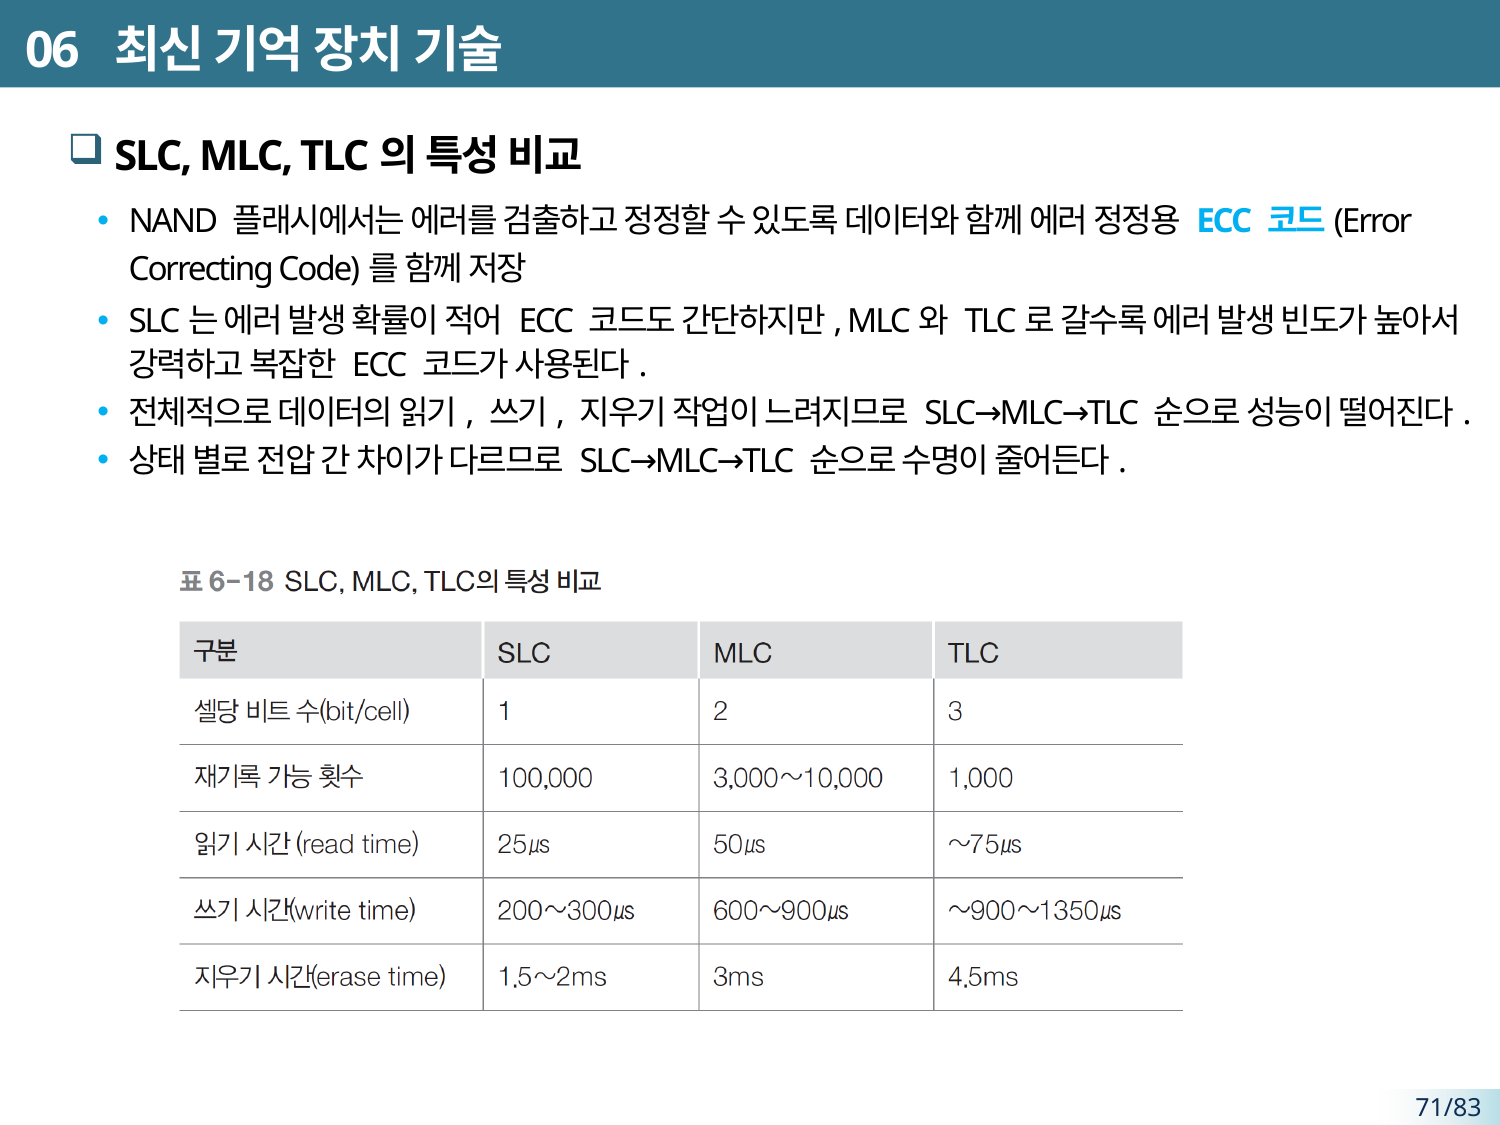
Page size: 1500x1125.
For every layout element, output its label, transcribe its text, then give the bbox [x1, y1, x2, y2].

picture [170, 562, 1194, 1021]
list SLC, MLC, TLC의 특성 비교 NAND 플래시에서는 에러를 검출하고 정정할 수 있도록 데이터와 함께 에러 정정용 ECC 코드(Error Correcting Code)를 함께 저장 SLC는 에러 발생 확률이 적어 ECC 코드도 간단하지만, MLC와 TLC로 갈수록 에러 발생 빈도가 높아서 강력하고 복잡한 ECC 코드가 사용된다. 전체적으로 데이터의 읽기, 쓰기, 지우기 작업이 느려지므로 SLC→MLC→TLC 순으로 성능이 떨어진다. 상태 별로 전압 간 차이가 다르므로 SLC→MLC→TLC 순으로 수명이 줄어든다. [10, 116, 1481, 1047]
title 06 최신 기억 장치 기술 [10, 8, 1288, 87]
